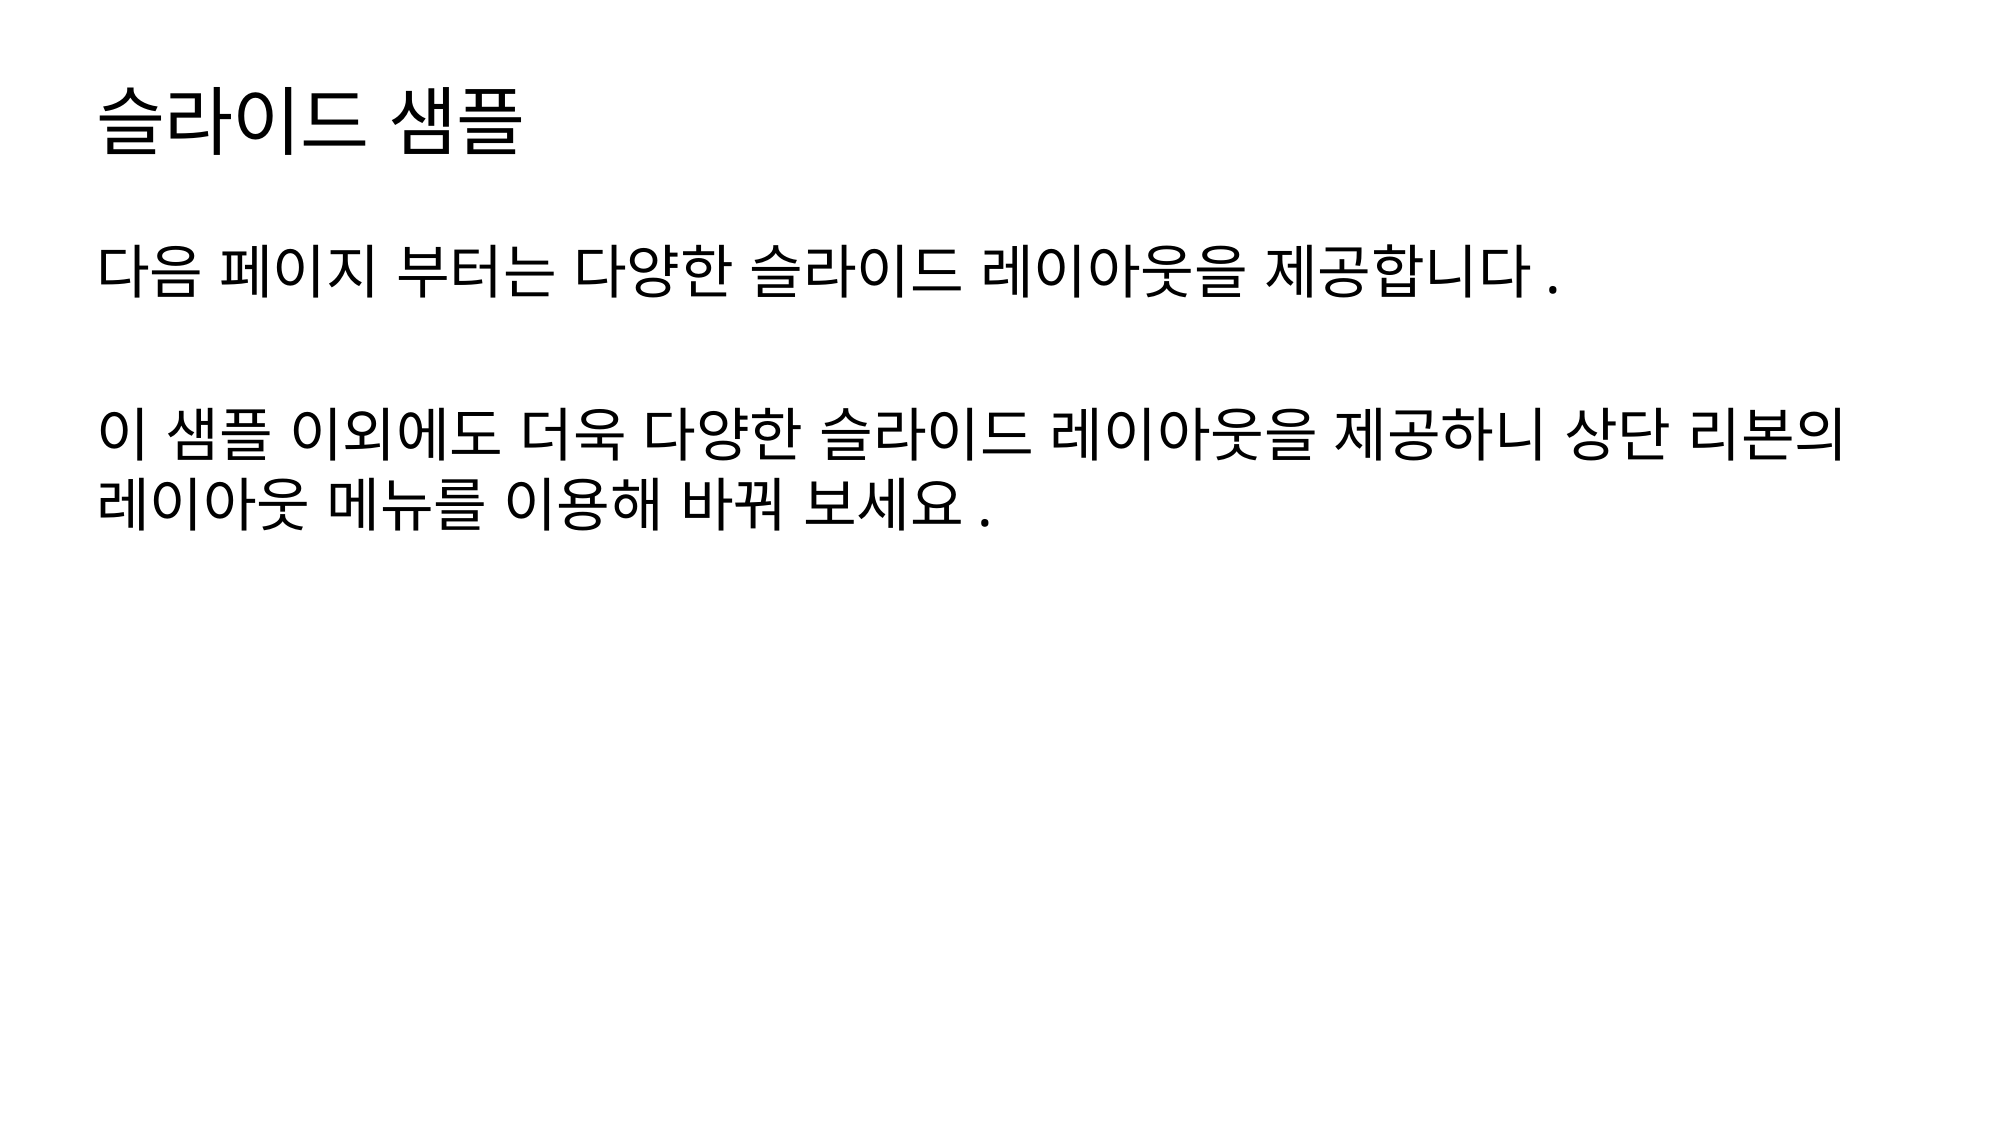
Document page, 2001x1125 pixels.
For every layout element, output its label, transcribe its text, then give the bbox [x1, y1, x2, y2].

title 슬라이드 샘플 [96, 75, 1904, 166]
list 다음 페이지 부터는 다양한 슬라이드 레이아웃을 제공합니다. 이 샘플 이외에도 더욱 다양한 슬라이드 레이아웃을 제공하니 상단 리본의 레이아웃 메뉴를 이용해 바꿔 보세요. [96, 235, 1904, 547]
